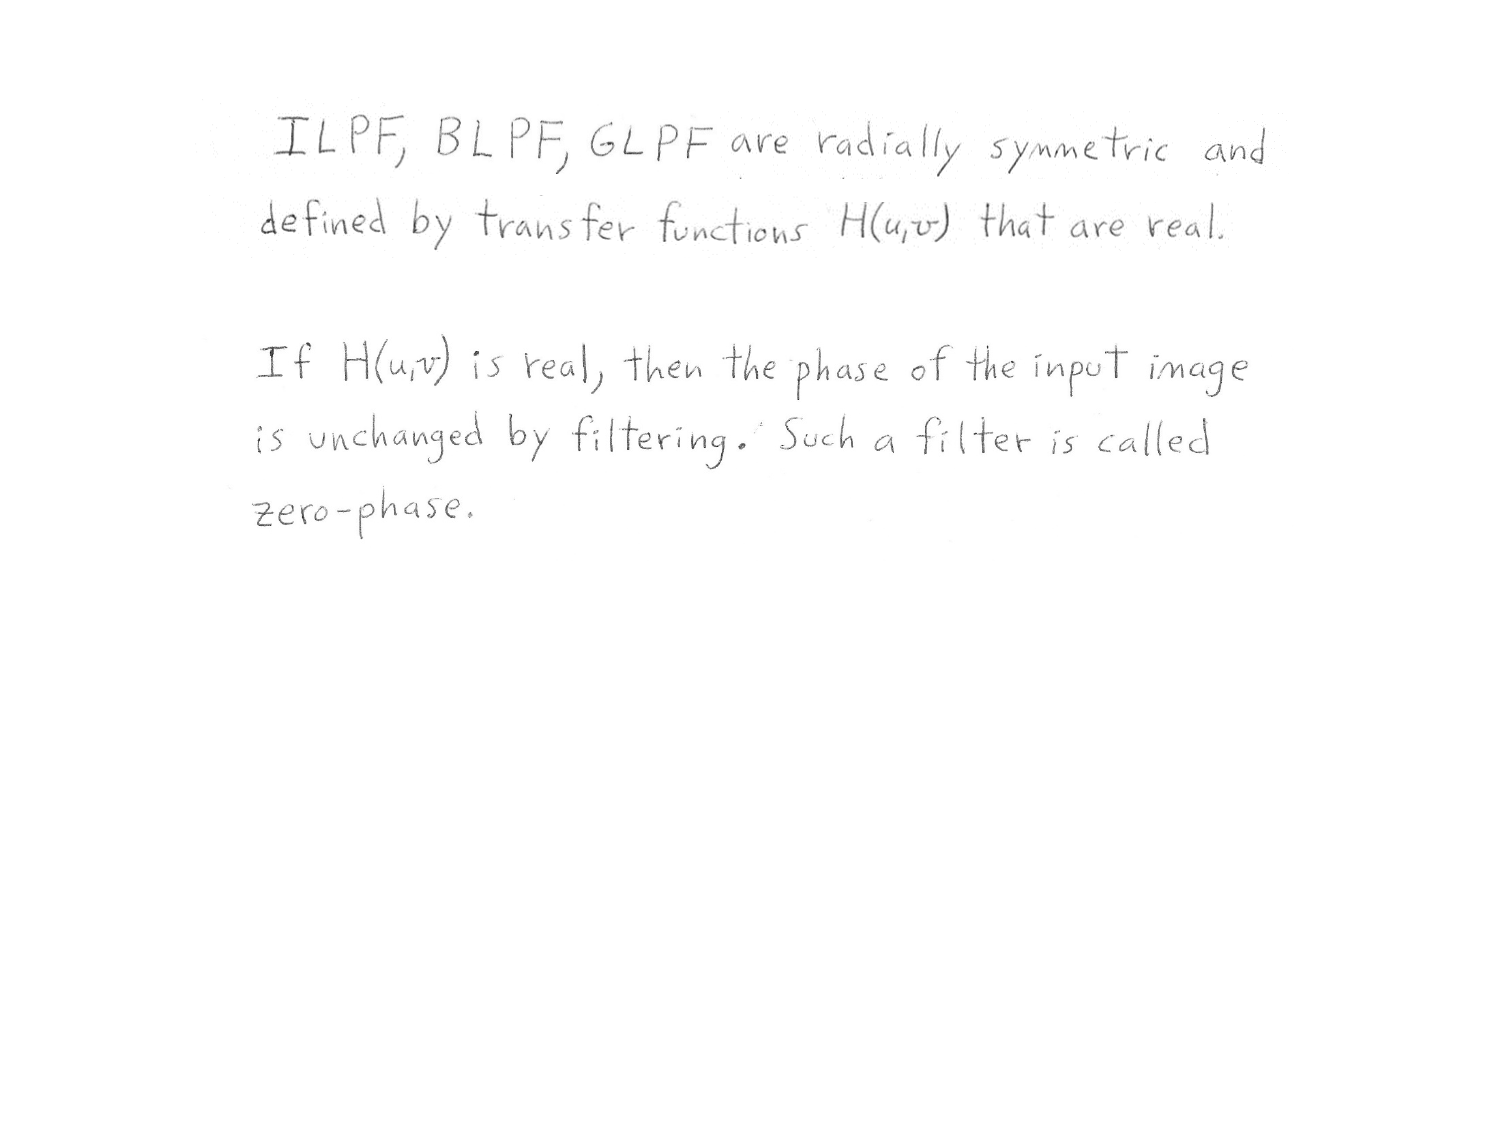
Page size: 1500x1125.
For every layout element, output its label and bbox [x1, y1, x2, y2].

picture [1199, 112, 1289, 176]
picture [192, 79, 1174, 179]
picture [201, 329, 1299, 561]
picture [194, 194, 820, 259]
picture [824, 202, 1234, 252]
